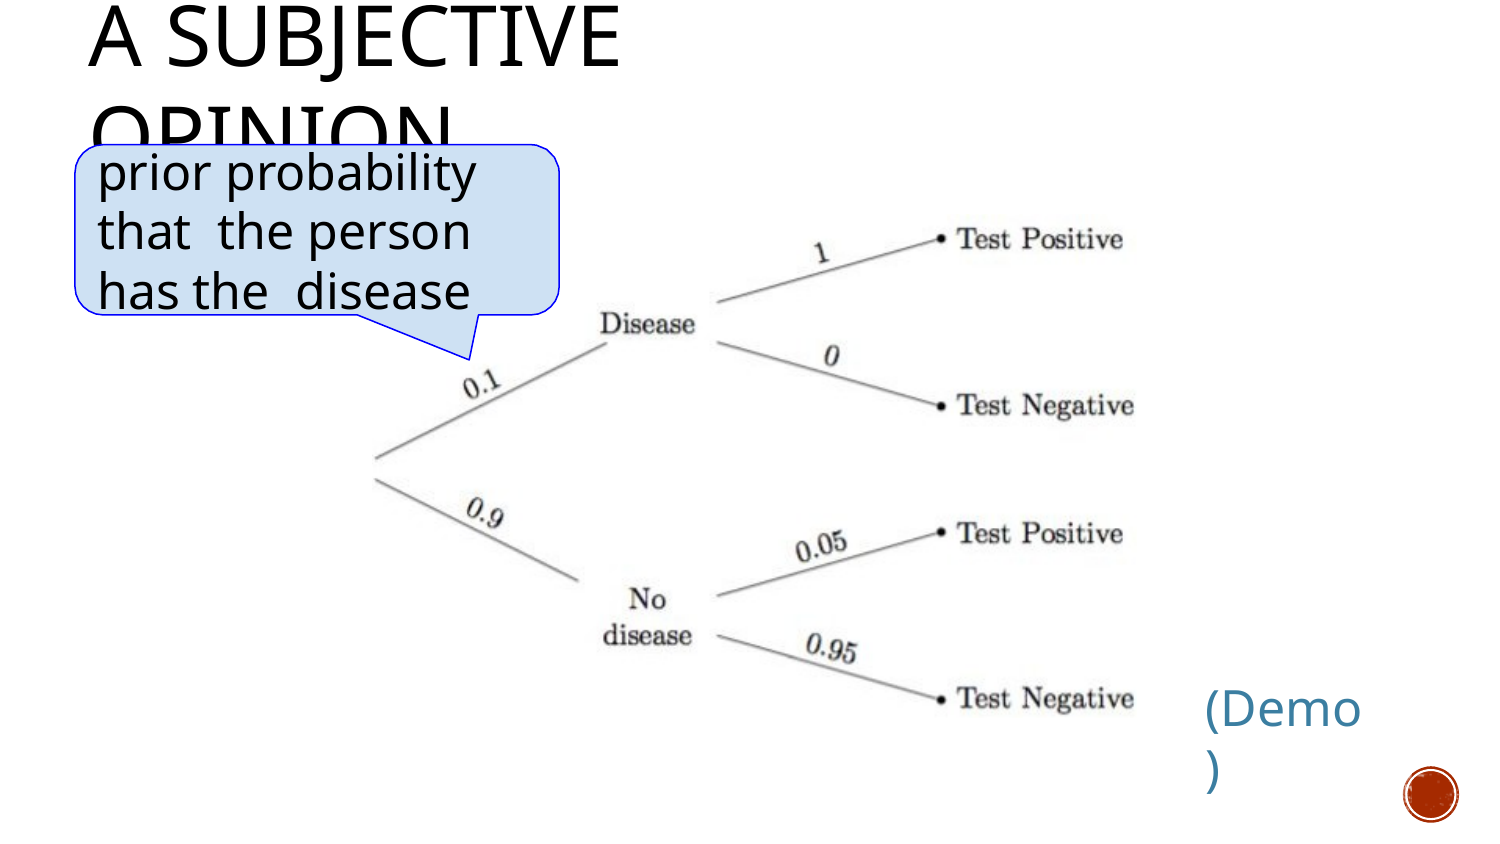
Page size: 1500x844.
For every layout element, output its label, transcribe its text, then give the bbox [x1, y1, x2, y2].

text_box (Demo) [1203, 674, 1375, 797]
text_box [76, 144, 1135, 717]
text_box prior probability that the person has the disease [95, 136, 538, 143]
title A Subjective Opinion [86, 0, 841, 143]
